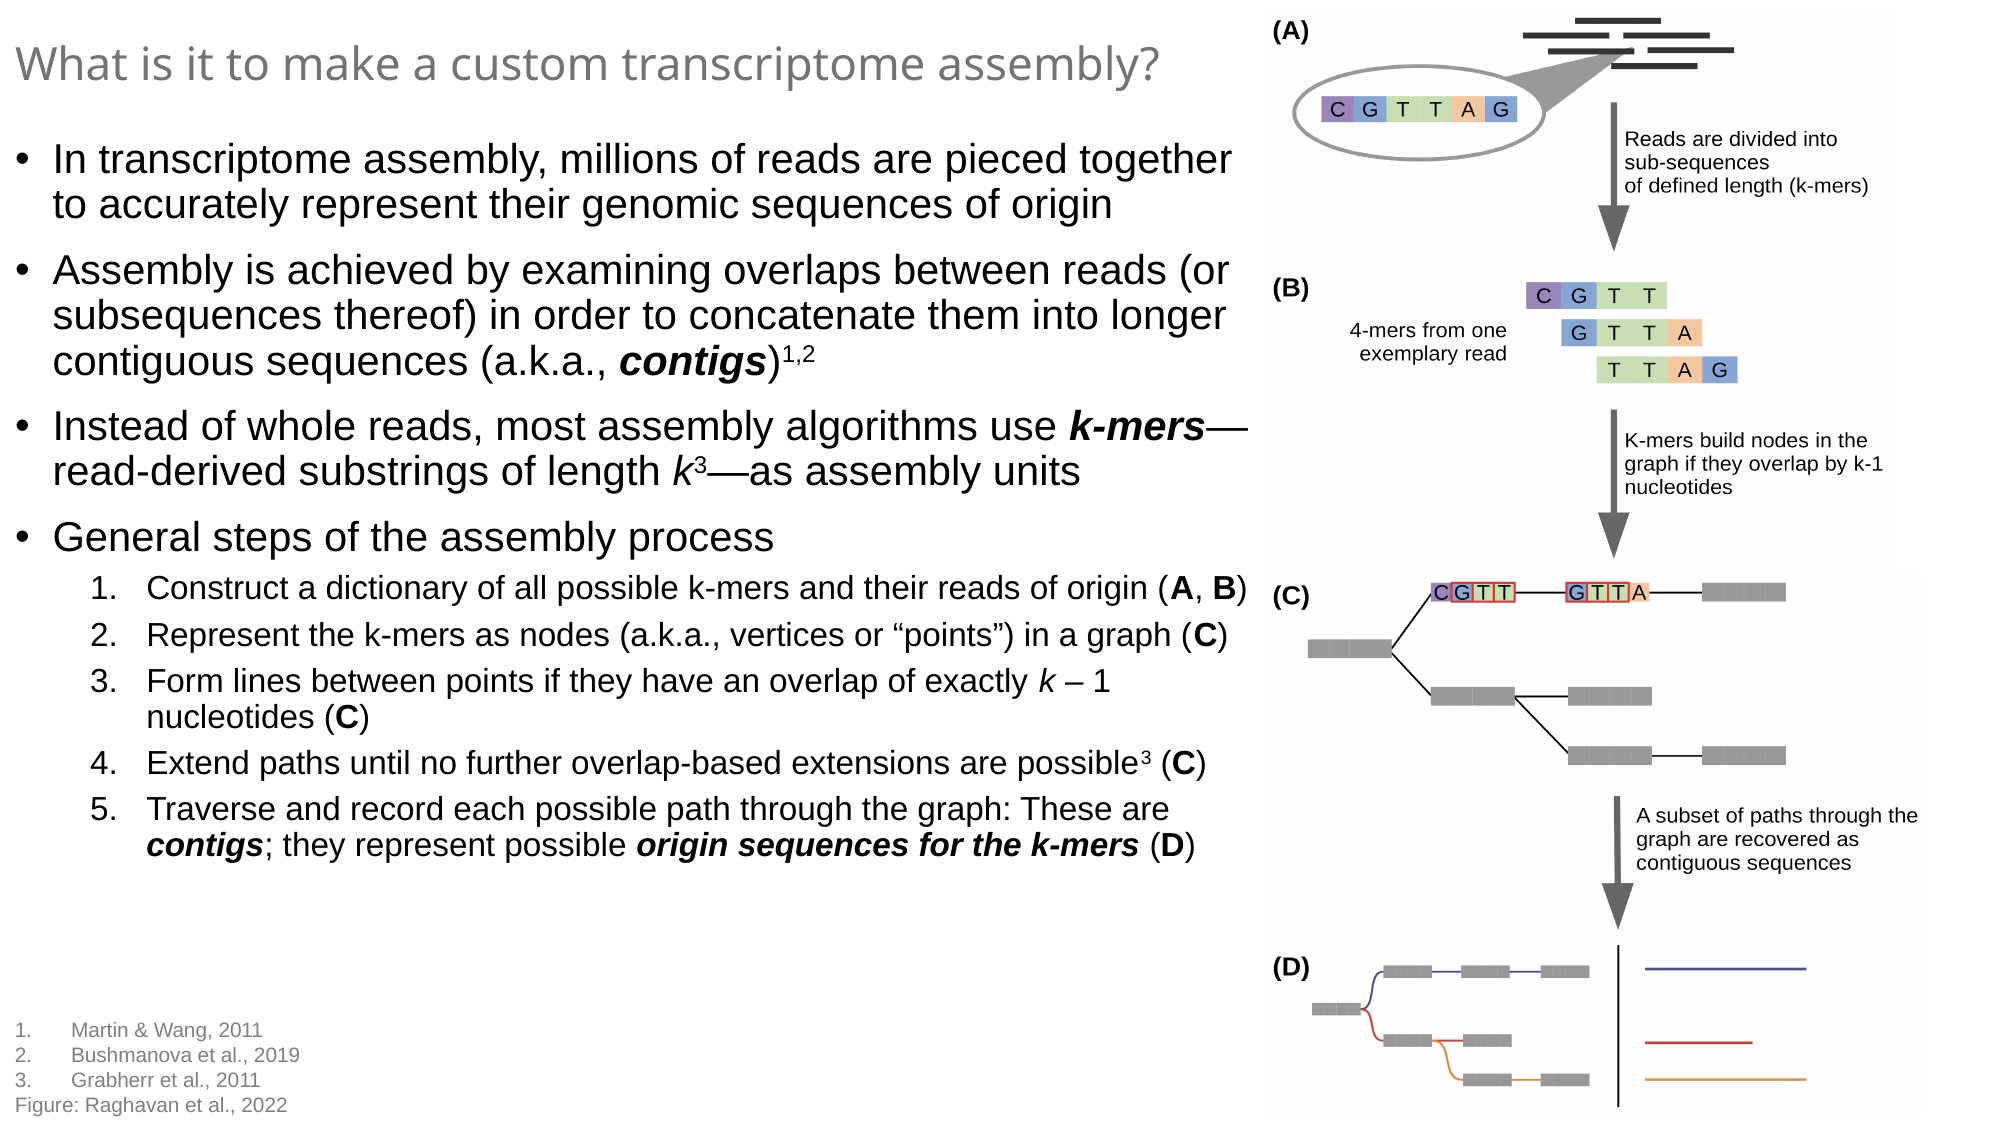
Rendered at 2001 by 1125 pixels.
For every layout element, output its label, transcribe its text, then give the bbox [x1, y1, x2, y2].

list In transcriptome assembly, millions of reads are pieced together to accurately represent their genomic sequences of origin Assembly is achieved by examining overlaps between reads (or subsequences thereof) in order to concatenate them into longer contiguous sequences (a.k.a., contigs)1,2 Instead of whole reads, most assembly algorithms use k-mers—read-derived substrings of length k3—as assembly units General steps of the assembly process Construct a dictionary of all possible k-mers and their reads of origin (A, B) Represent the k-mers as nodes (a.k.a., vertices or “points”) in a graph (C) Form lines between points if they have an overlap of exactly k – 1 nucleotides (C) Extend paths until no further overlap-based extensions are possible3 (C) Traverse and record each possible path through the graph: These are contigs; they represent possible origin sequences for the k-mers (D) [0, 131, 1265, 1124]
text_box What is it to make a custom transcriptome assembly? [0, 0, 2000, 131]
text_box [1264, 11, 1924, 1114]
text_box Martin & Wang, 2011 Bushmanova et al., 2019 Grabherr et al., 2011 Figure: Raghavan et al., 2022 [0, 1008, 696, 1124]
